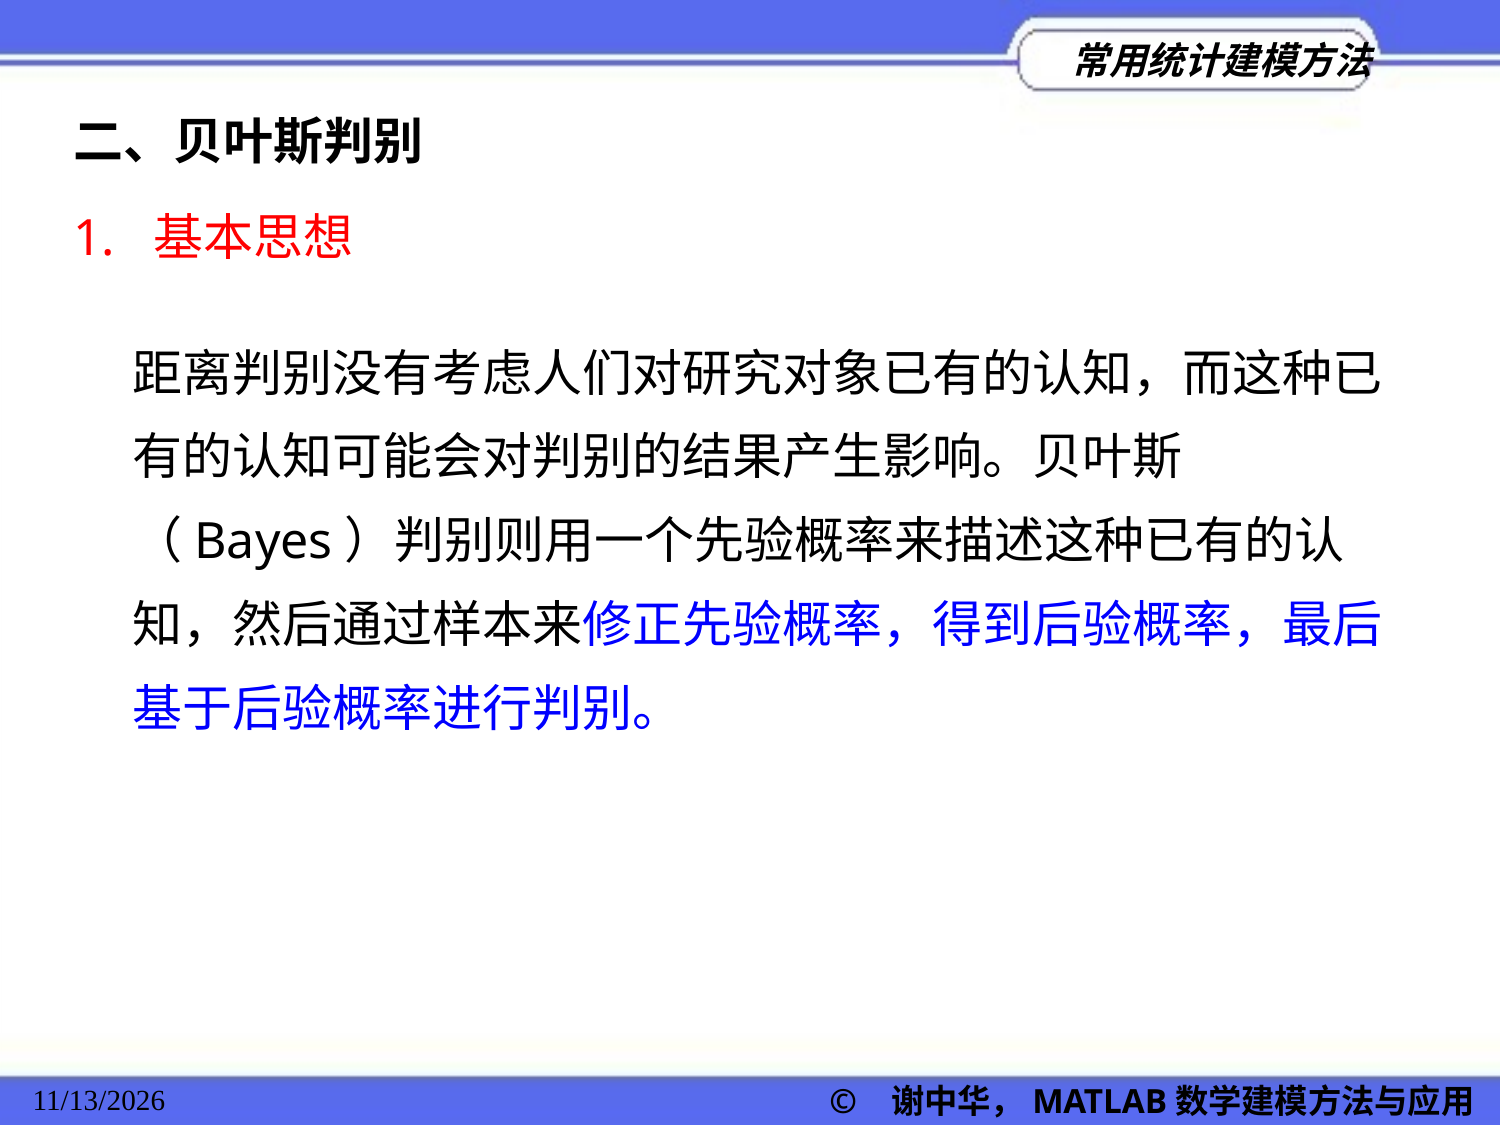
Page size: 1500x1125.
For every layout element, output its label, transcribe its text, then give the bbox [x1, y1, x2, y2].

text_box 1. 基本思想 [58, 198, 1140, 273]
text_box 距离判别没有考虑人们对研究对象已有的认知，而这种已有的认知可能会对判别的结果产生影响。贝叶斯（Bayes）判别则用一个先验概率来描述这种已有的认知，然后通过样本来修正先验概率，得到后验概率，最后基于后验概率进行判别。 [117, 309, 1424, 745]
footer © 谢中华，MATLAB数学建模方法与应用 [809, 1076, 1495, 1123]
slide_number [17, 1077, 356, 1120]
picture [0, 0, 1500, 1125]
text_box 二、贝叶斯判别 [58, 78, 1364, 177]
